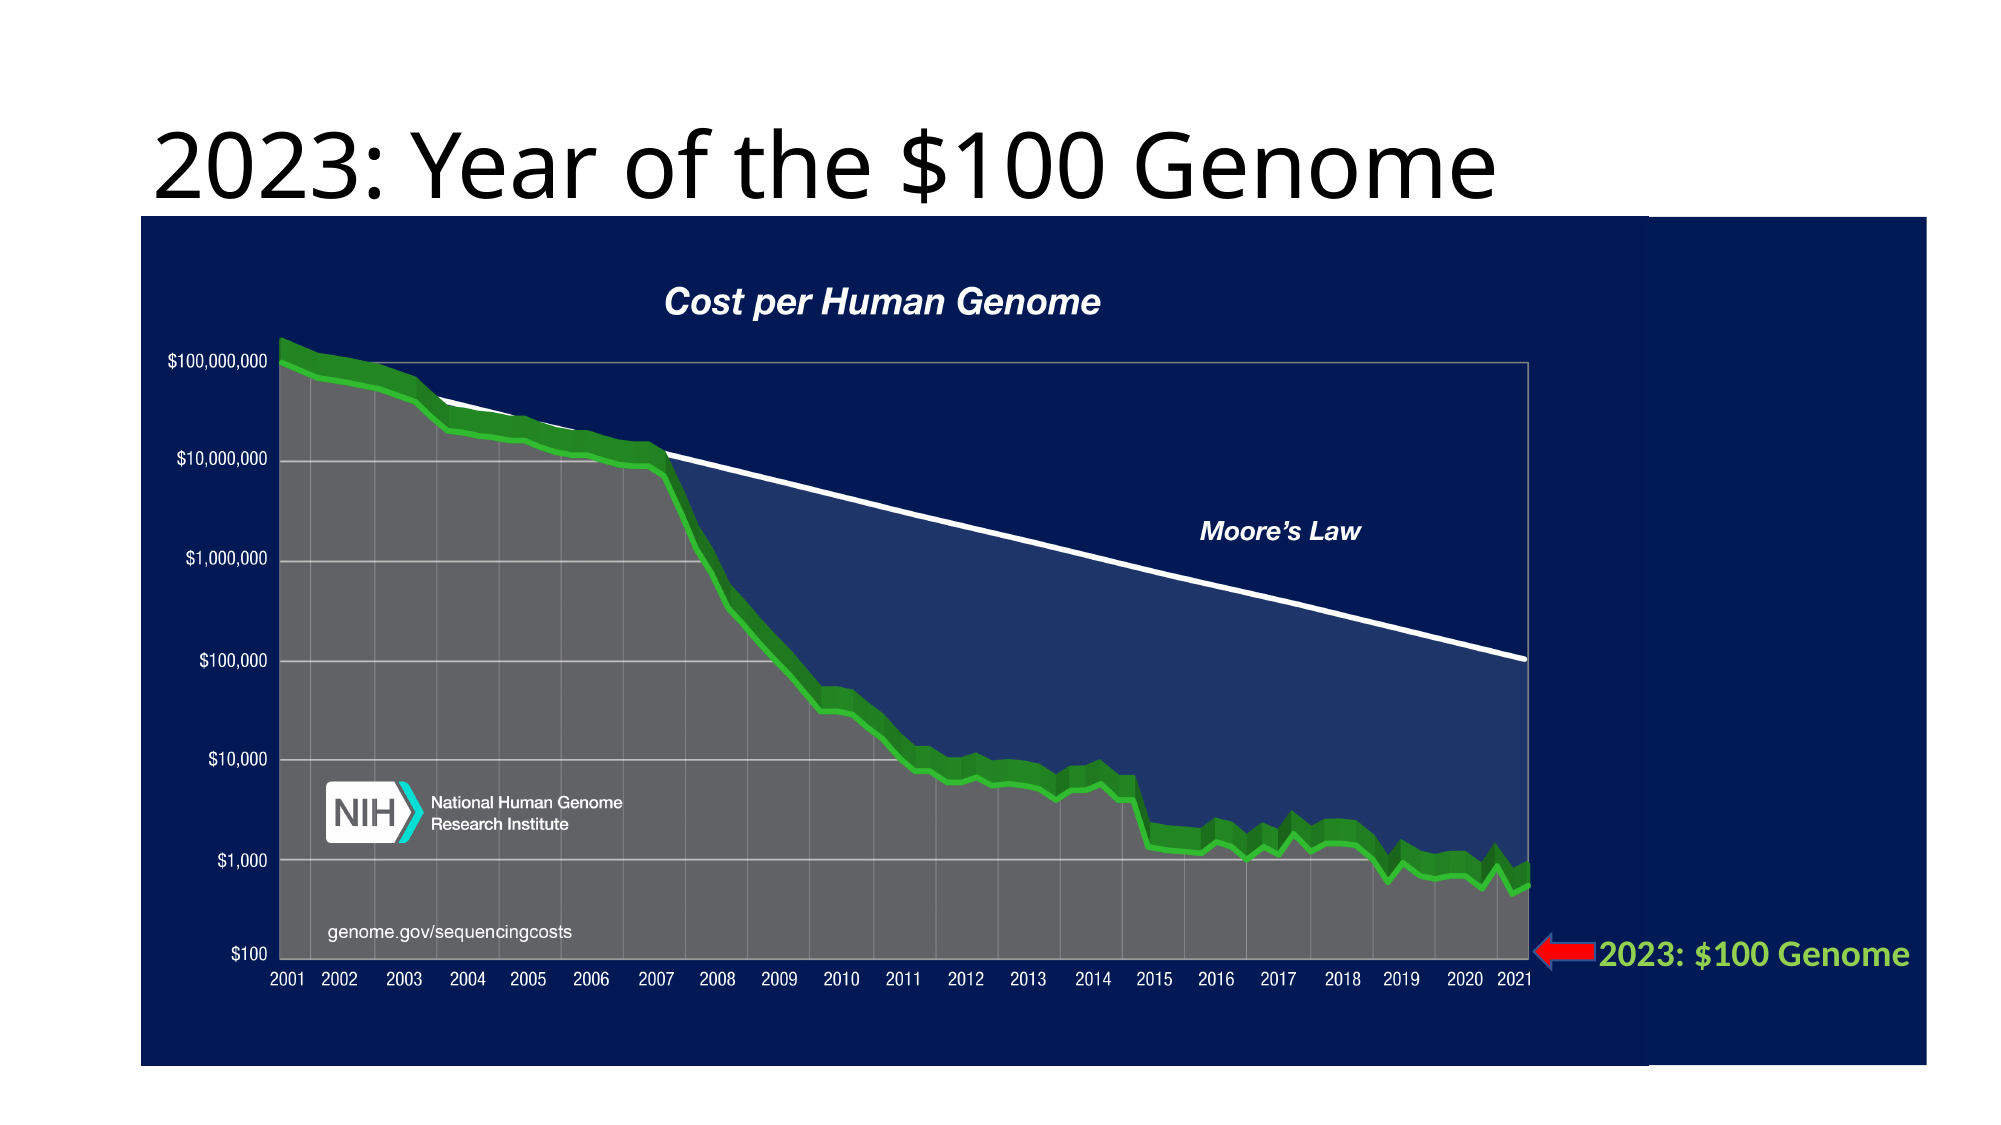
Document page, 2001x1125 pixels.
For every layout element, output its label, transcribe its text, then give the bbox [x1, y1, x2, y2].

picture [141, 216, 1649, 1066]
text_box 2023: $100 Genome [1649, 921, 1926, 982]
text_box [1649, 216, 1928, 1066]
title 2023: Year of the $100 Genome [137, 59, 1863, 278]
